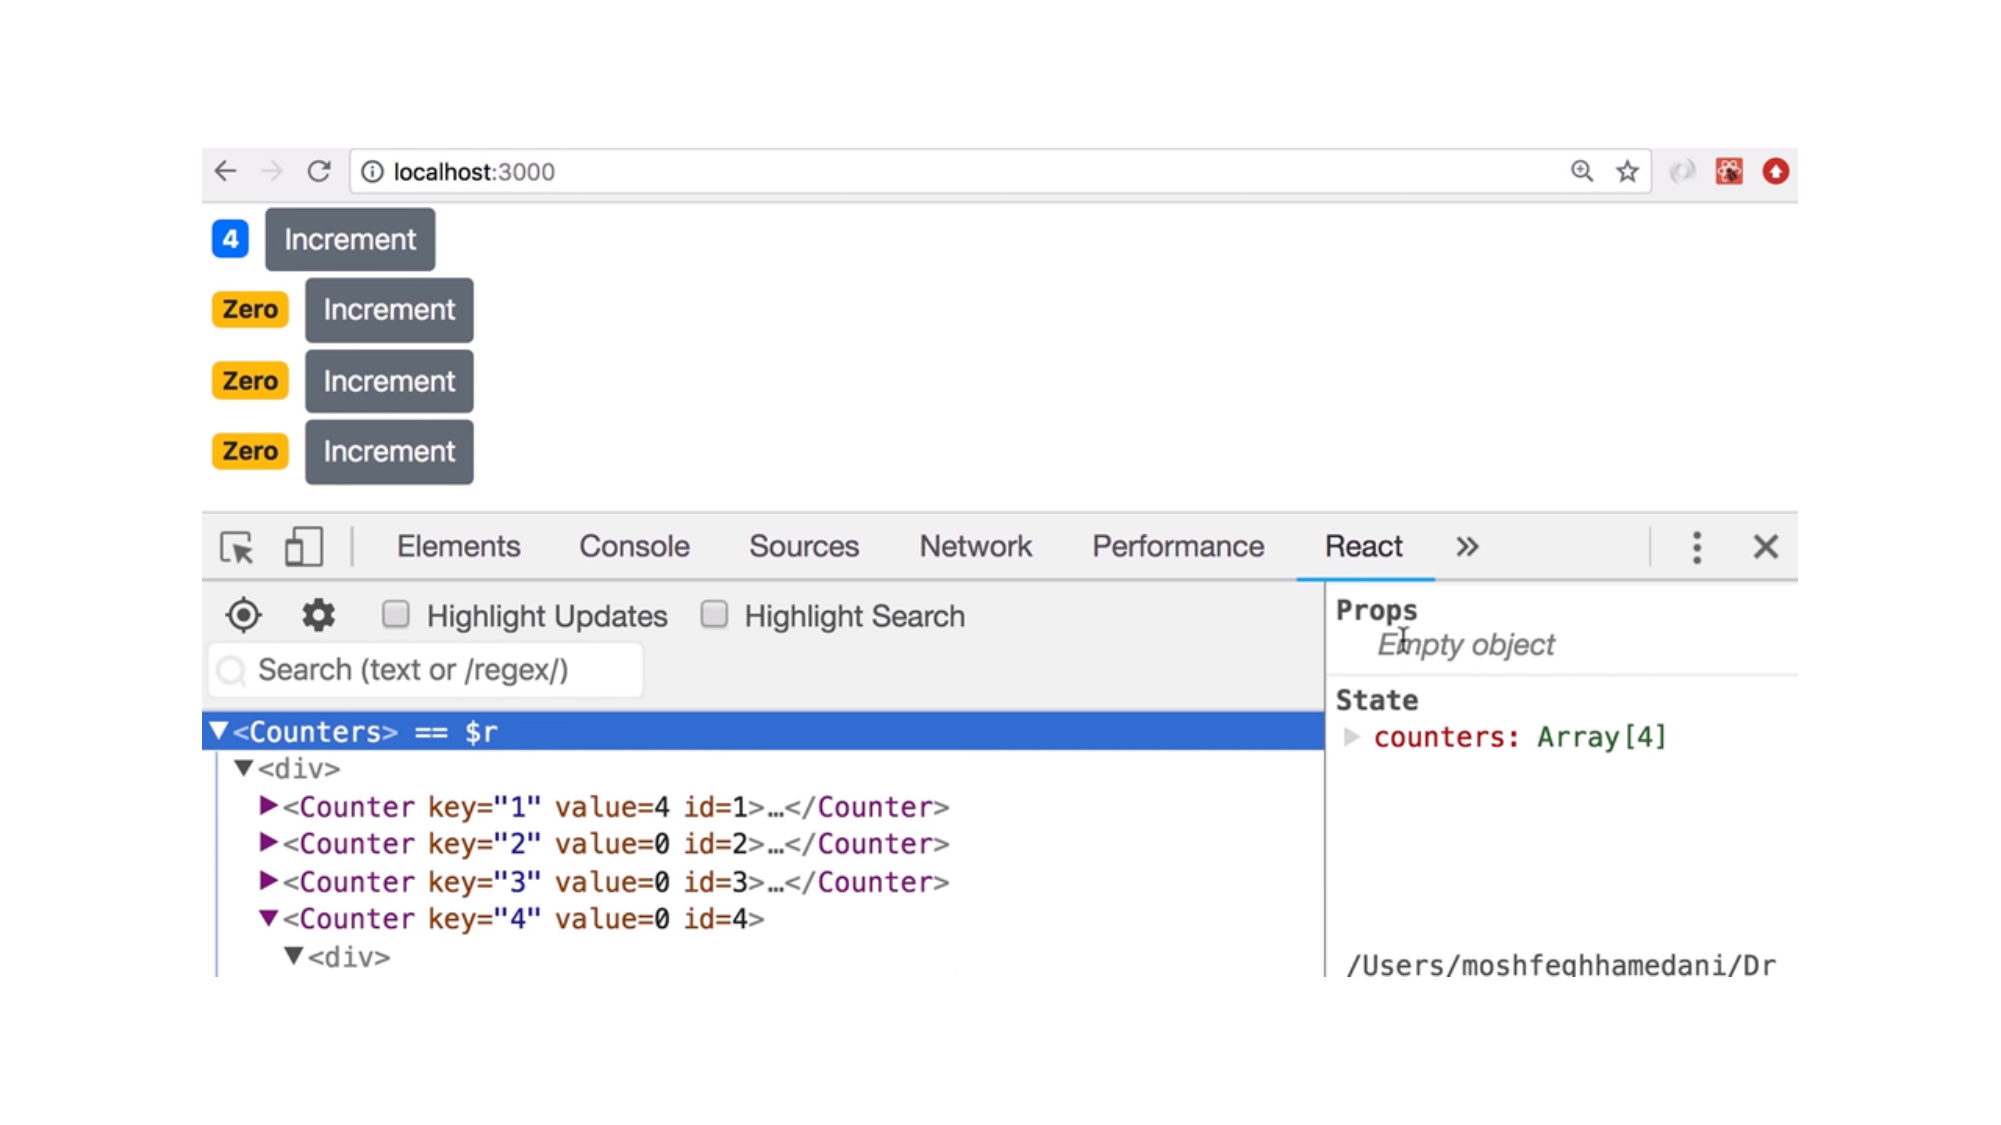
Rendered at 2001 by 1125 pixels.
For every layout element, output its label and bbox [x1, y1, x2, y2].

picture [202, 148, 1798, 977]
